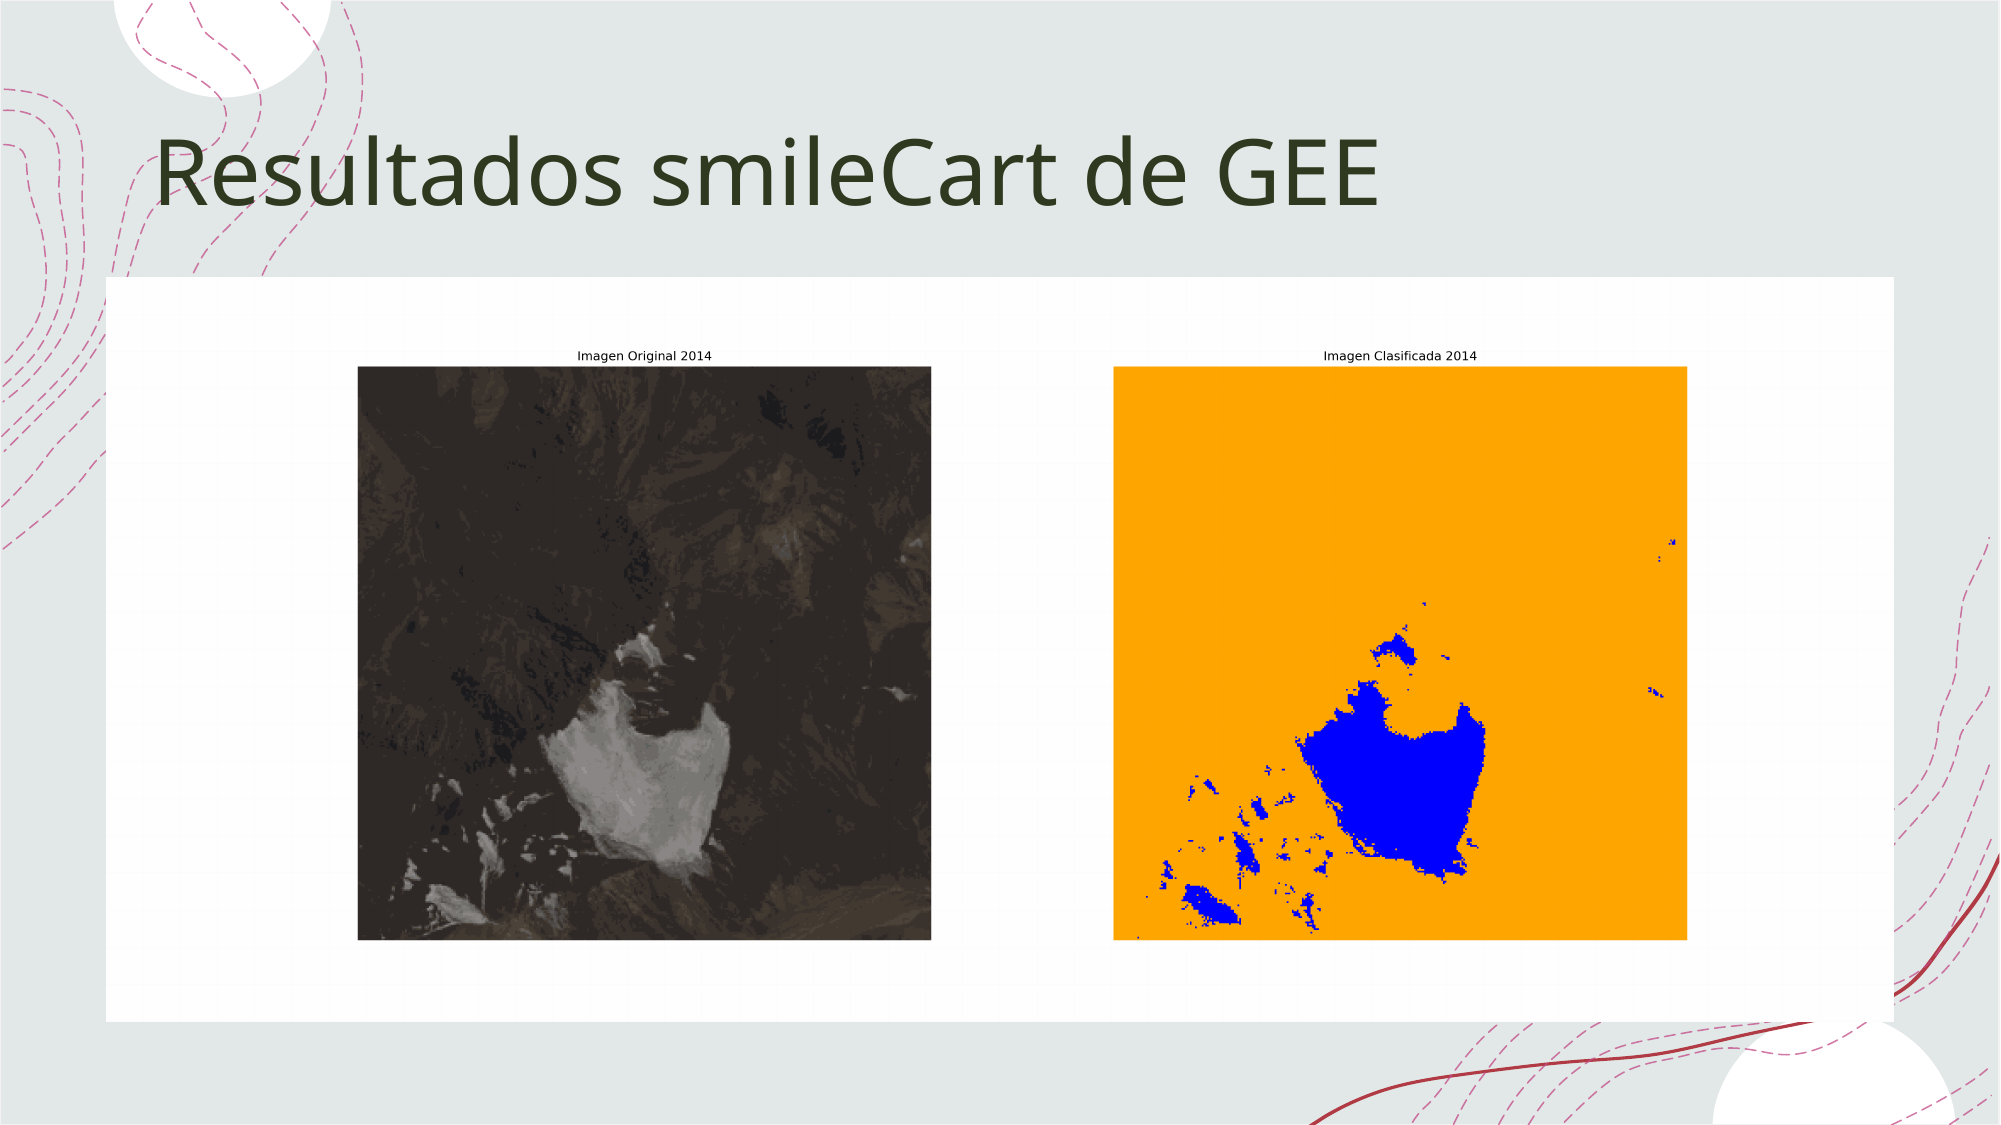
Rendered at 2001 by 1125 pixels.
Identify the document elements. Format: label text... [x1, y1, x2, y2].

title Resultados smileCart de GEE [137, 59, 1863, 277]
picture [106, 277, 1894, 1022]
